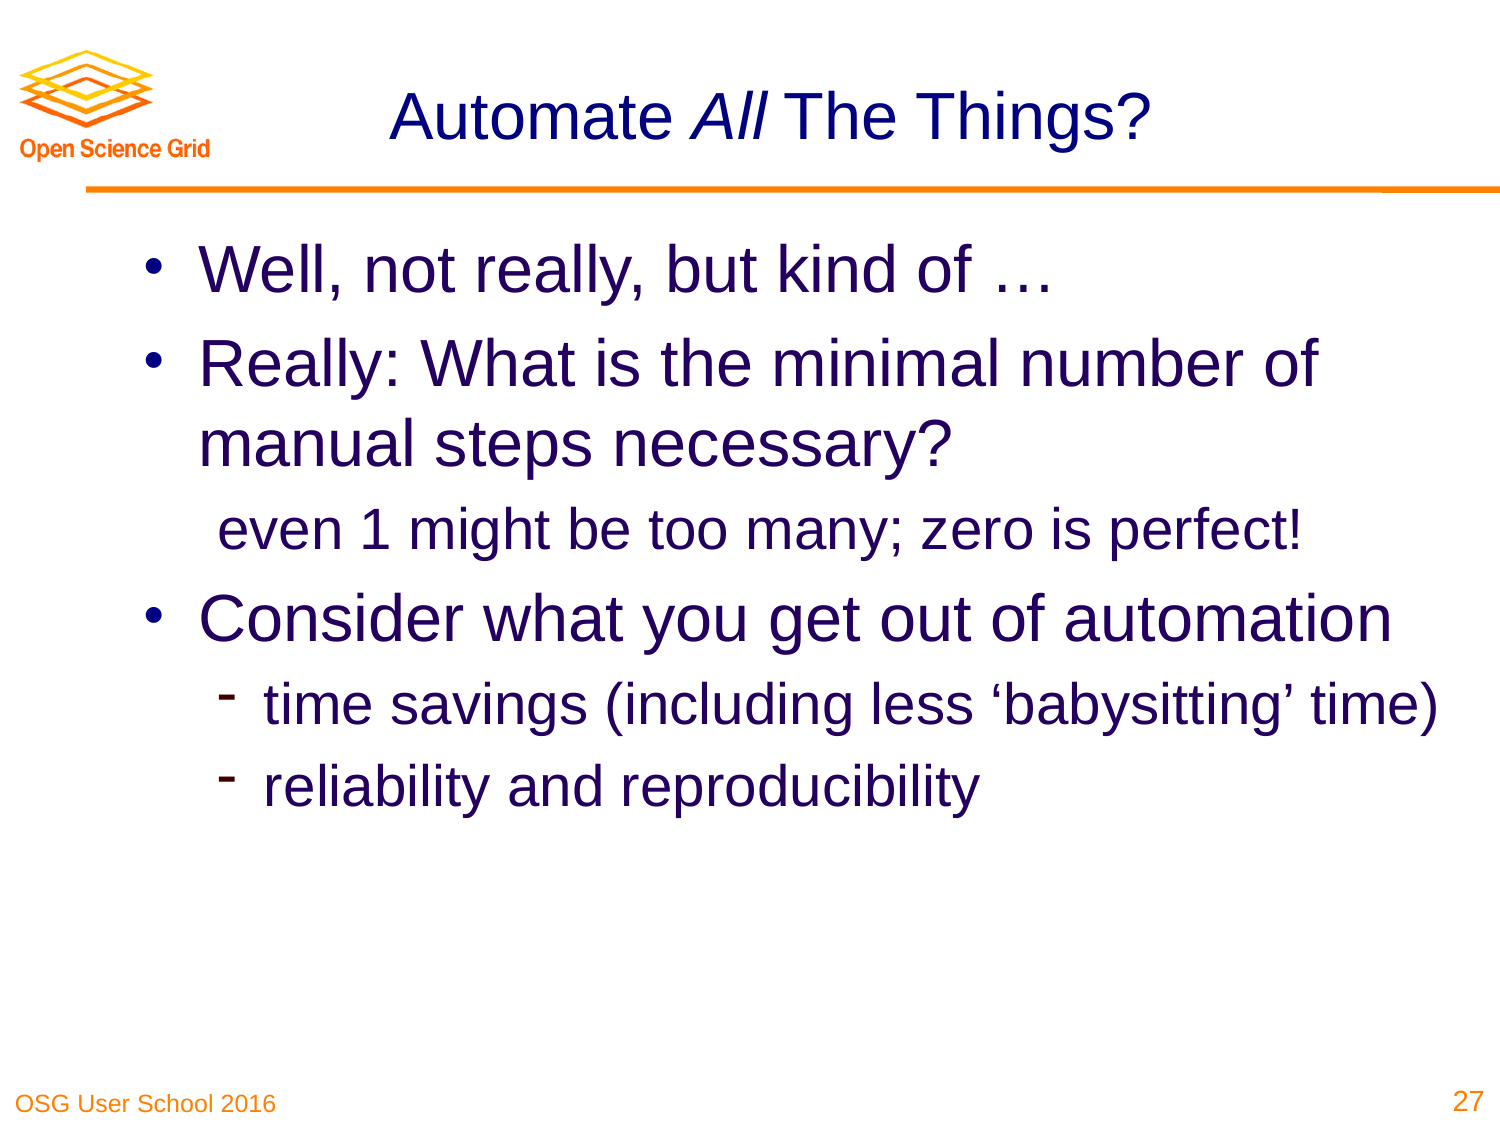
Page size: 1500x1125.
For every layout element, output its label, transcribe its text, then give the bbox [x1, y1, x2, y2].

title Automate All The Things? [201, 18, 1342, 207]
picture [0, 27, 201, 179]
slide_number 27 [1430, 1049, 1500, 1125]
list Well, not really, but kind of … Really: What is the minimal number of manual steps necessary? even 1 might be too many; zero is perfect! Consider what you get out of automation time savings (including less ‘babysitting’ time) reliability and reproducibility [127, 218, 1463, 1019]
